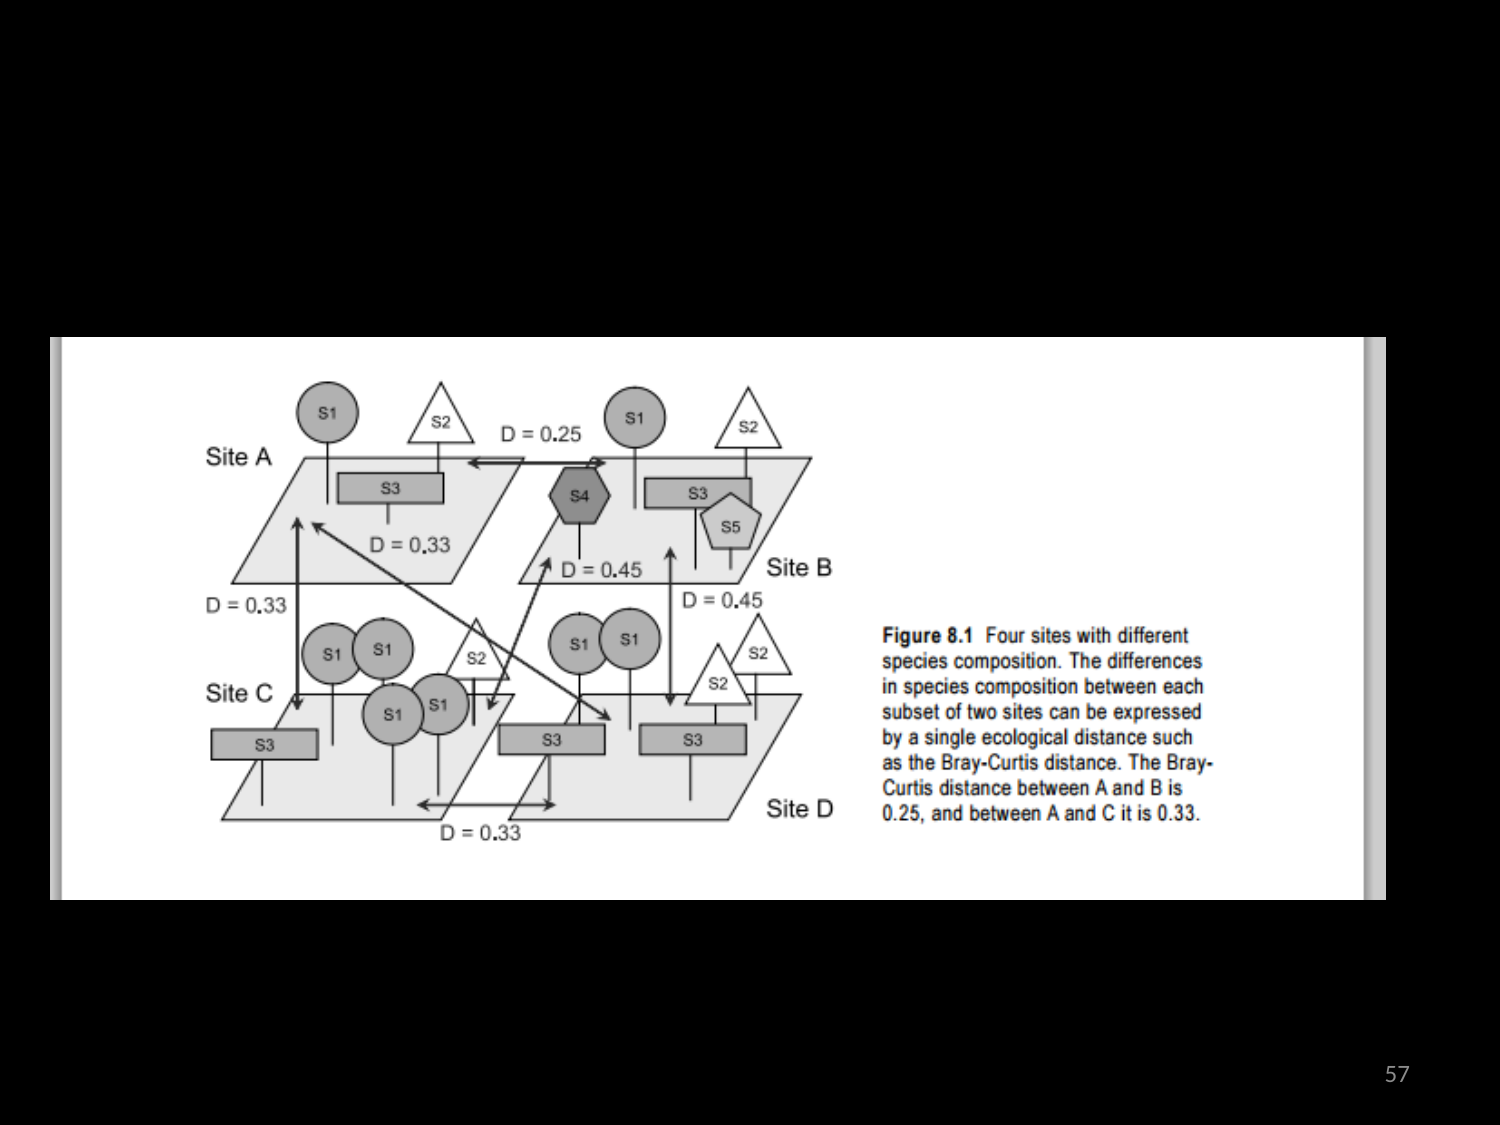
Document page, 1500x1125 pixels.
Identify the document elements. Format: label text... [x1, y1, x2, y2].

slide_number 57 [1074, 1042, 1425, 1103]
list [49, 337, 1387, 901]
